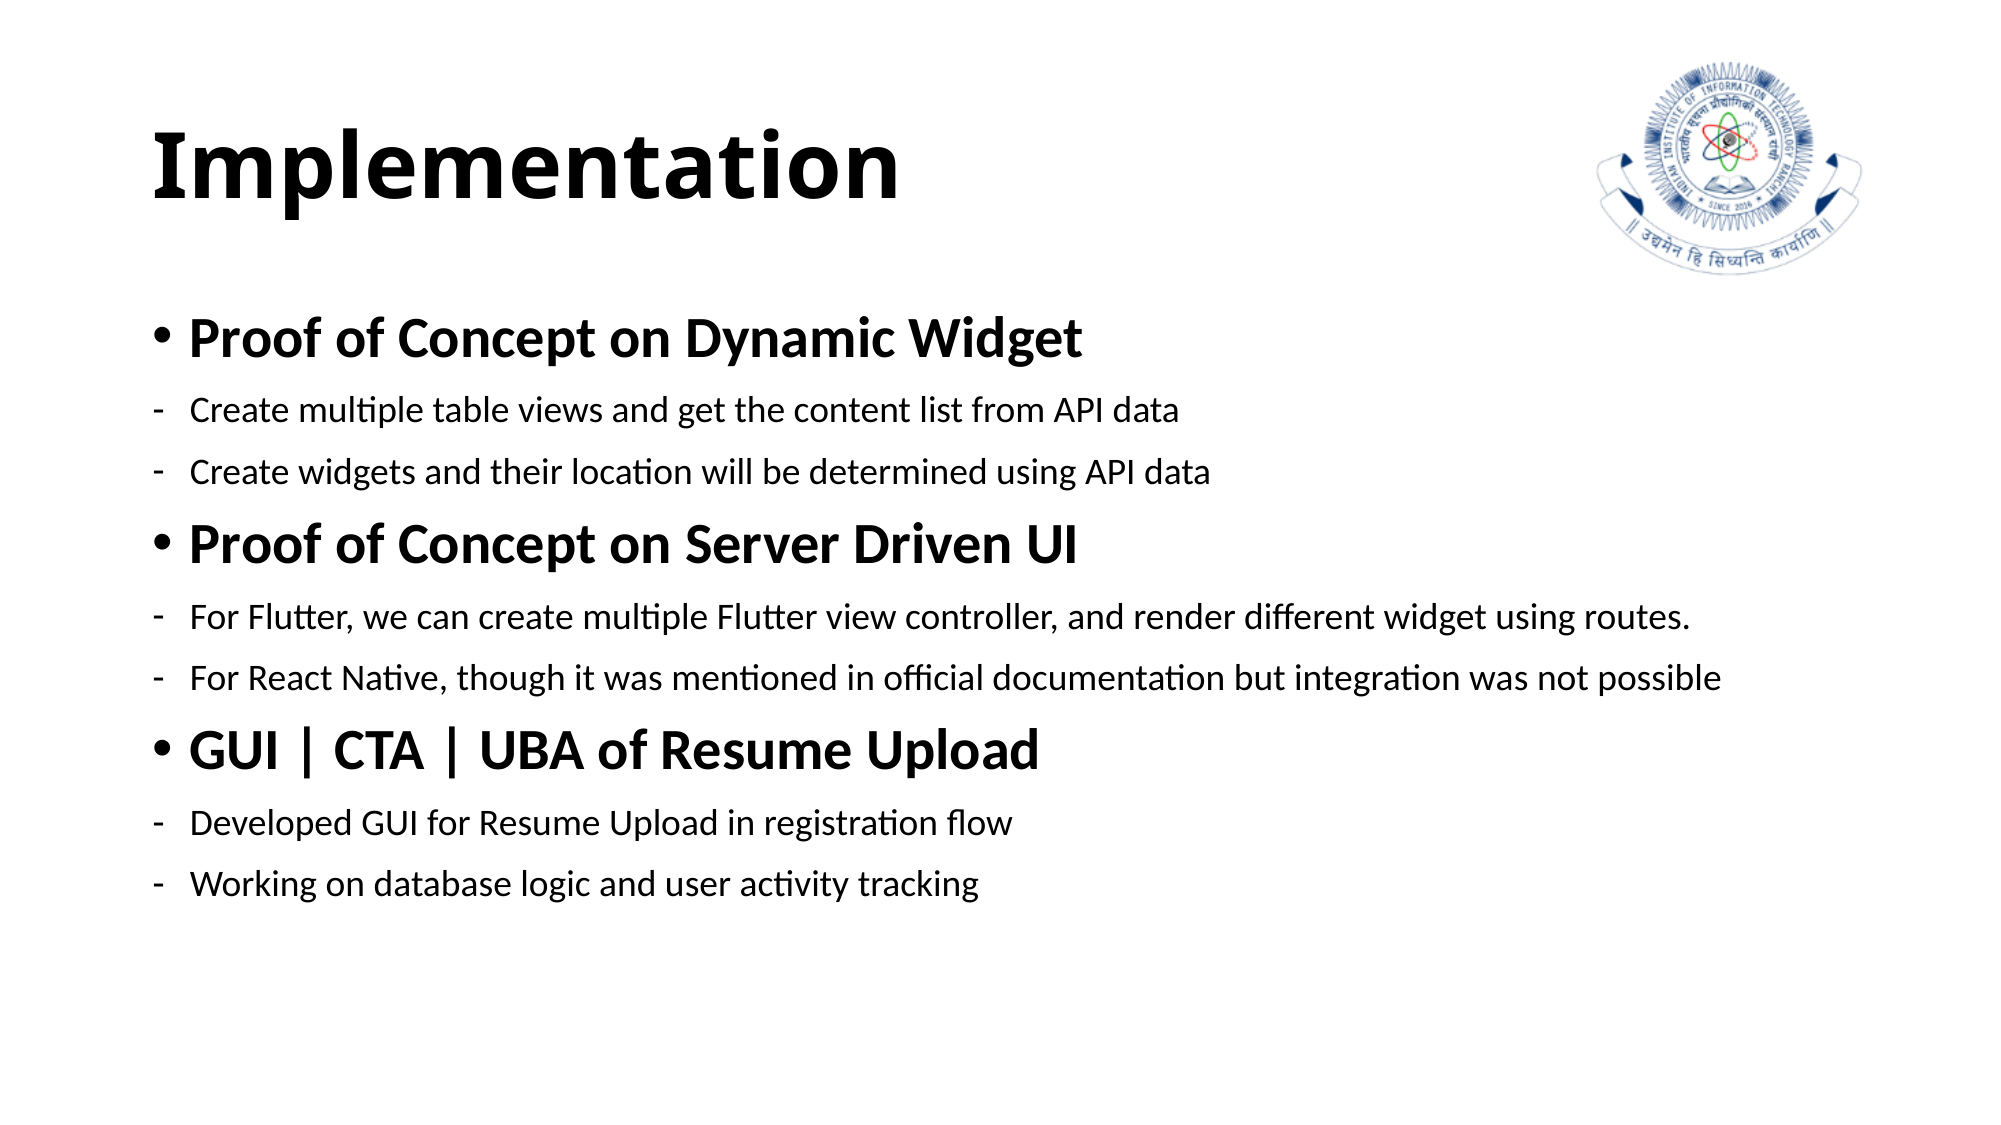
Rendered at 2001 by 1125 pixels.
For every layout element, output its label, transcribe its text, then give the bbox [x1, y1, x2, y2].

title Implementation [137, 59, 1863, 278]
list Proof of Concept on Dynamic Widget Create multiple table views and get the content list from API data Create widgets and their location will be determined using API data Proof of Concept on Server Driven UI For Flutter, we can create multiple Flutter view controller, and render different widget using routes. For React Native, though it was mentioned in official documentation but integration was not possible GUI | CTA | UBA of Resume Upload Developed GUI for Resume Upload in registration flow Working on database logic and user activity tracking [137, 299, 1863, 1014]
picture [1595, 61, 1863, 276]
